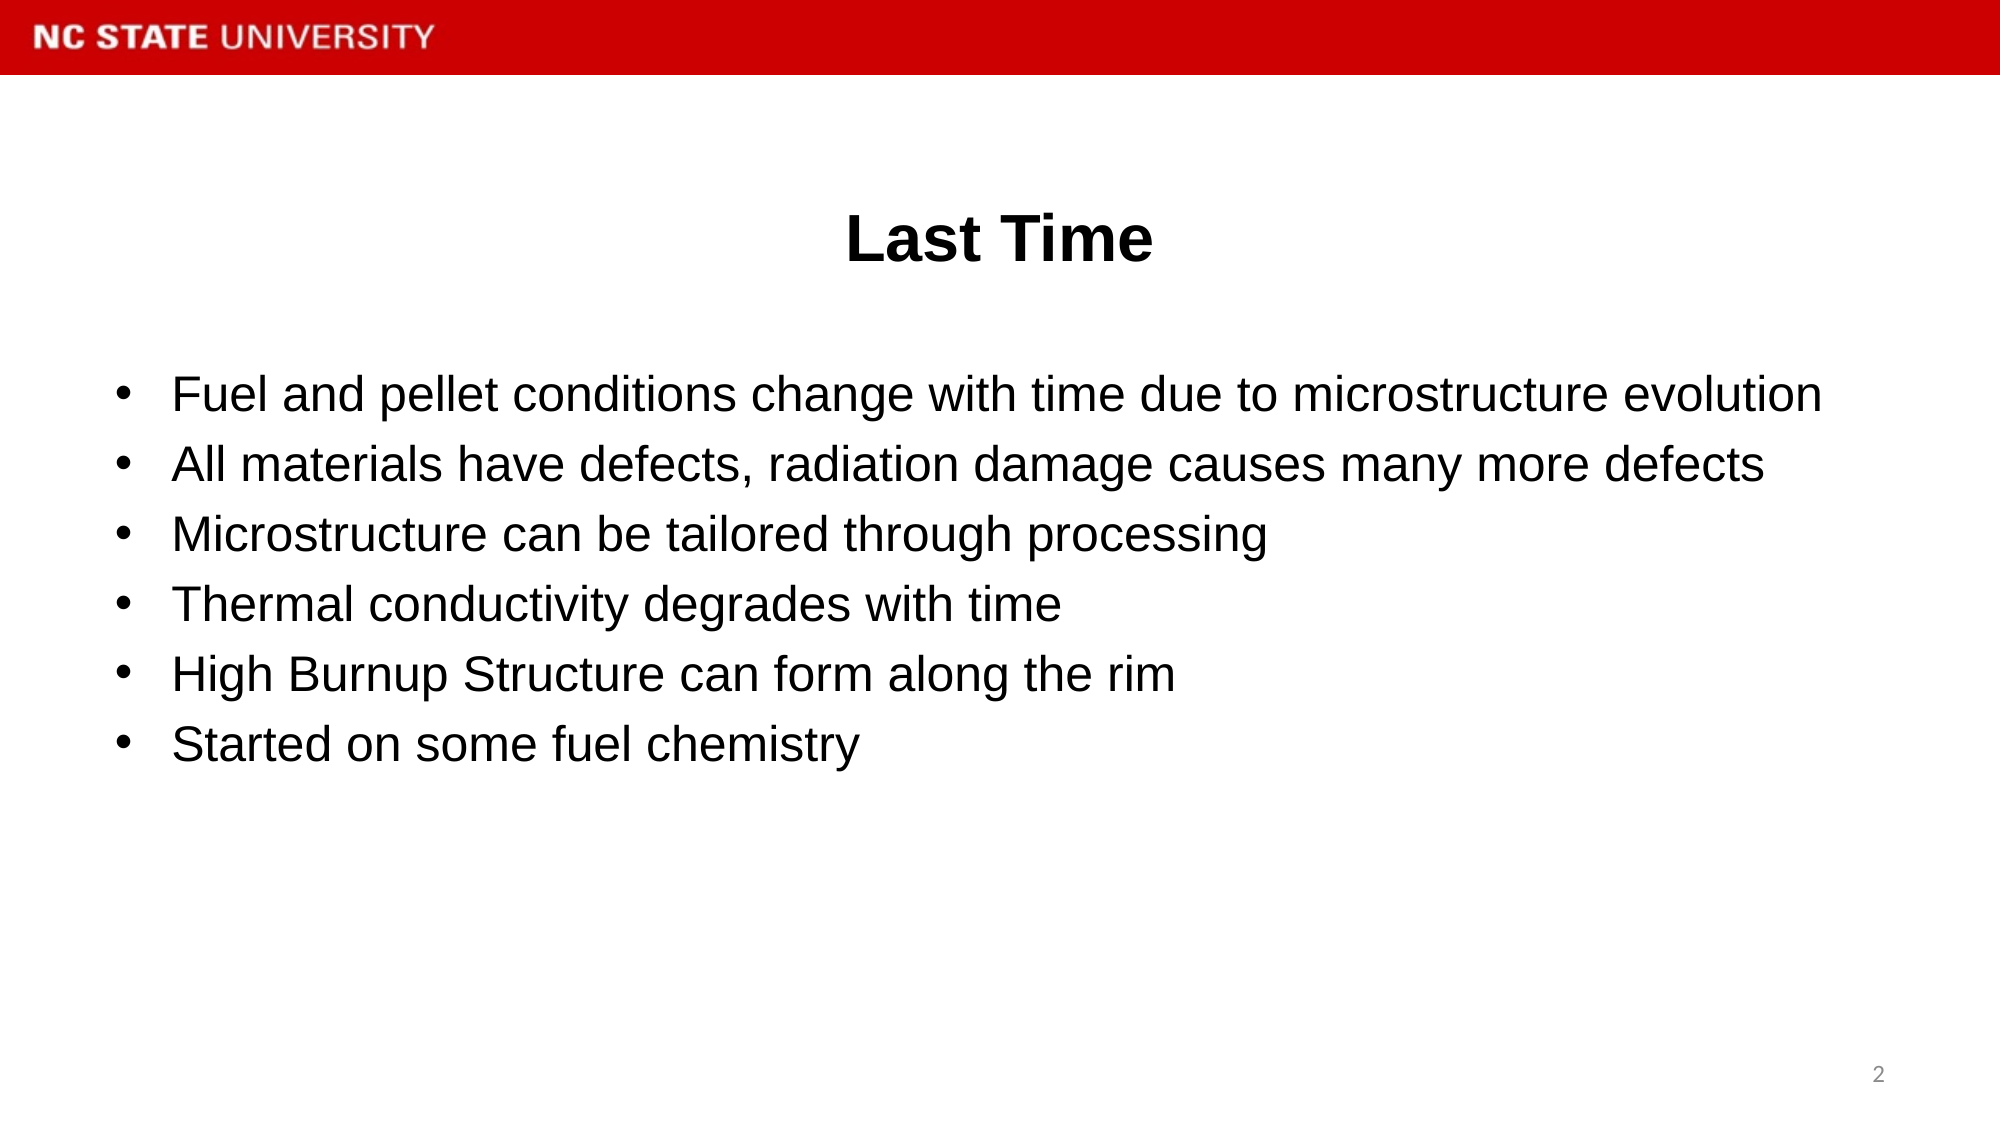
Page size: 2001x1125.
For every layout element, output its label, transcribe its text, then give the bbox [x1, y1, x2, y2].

picture [0, 0, 2000, 75]
list Fuel and pellet conditions change with time due to microstructure evolution All materials have defects, radiation damage causes many more defects Microstructure can be tailored through processing Thermal conductivity degrades with time High Burnup Structure can form along the rim Started on some fuel chemistry [99, 354, 1900, 1005]
title Last Time [99, 147, 1900, 323]
slide_number 2 [1433, 1042, 1900, 1103]
